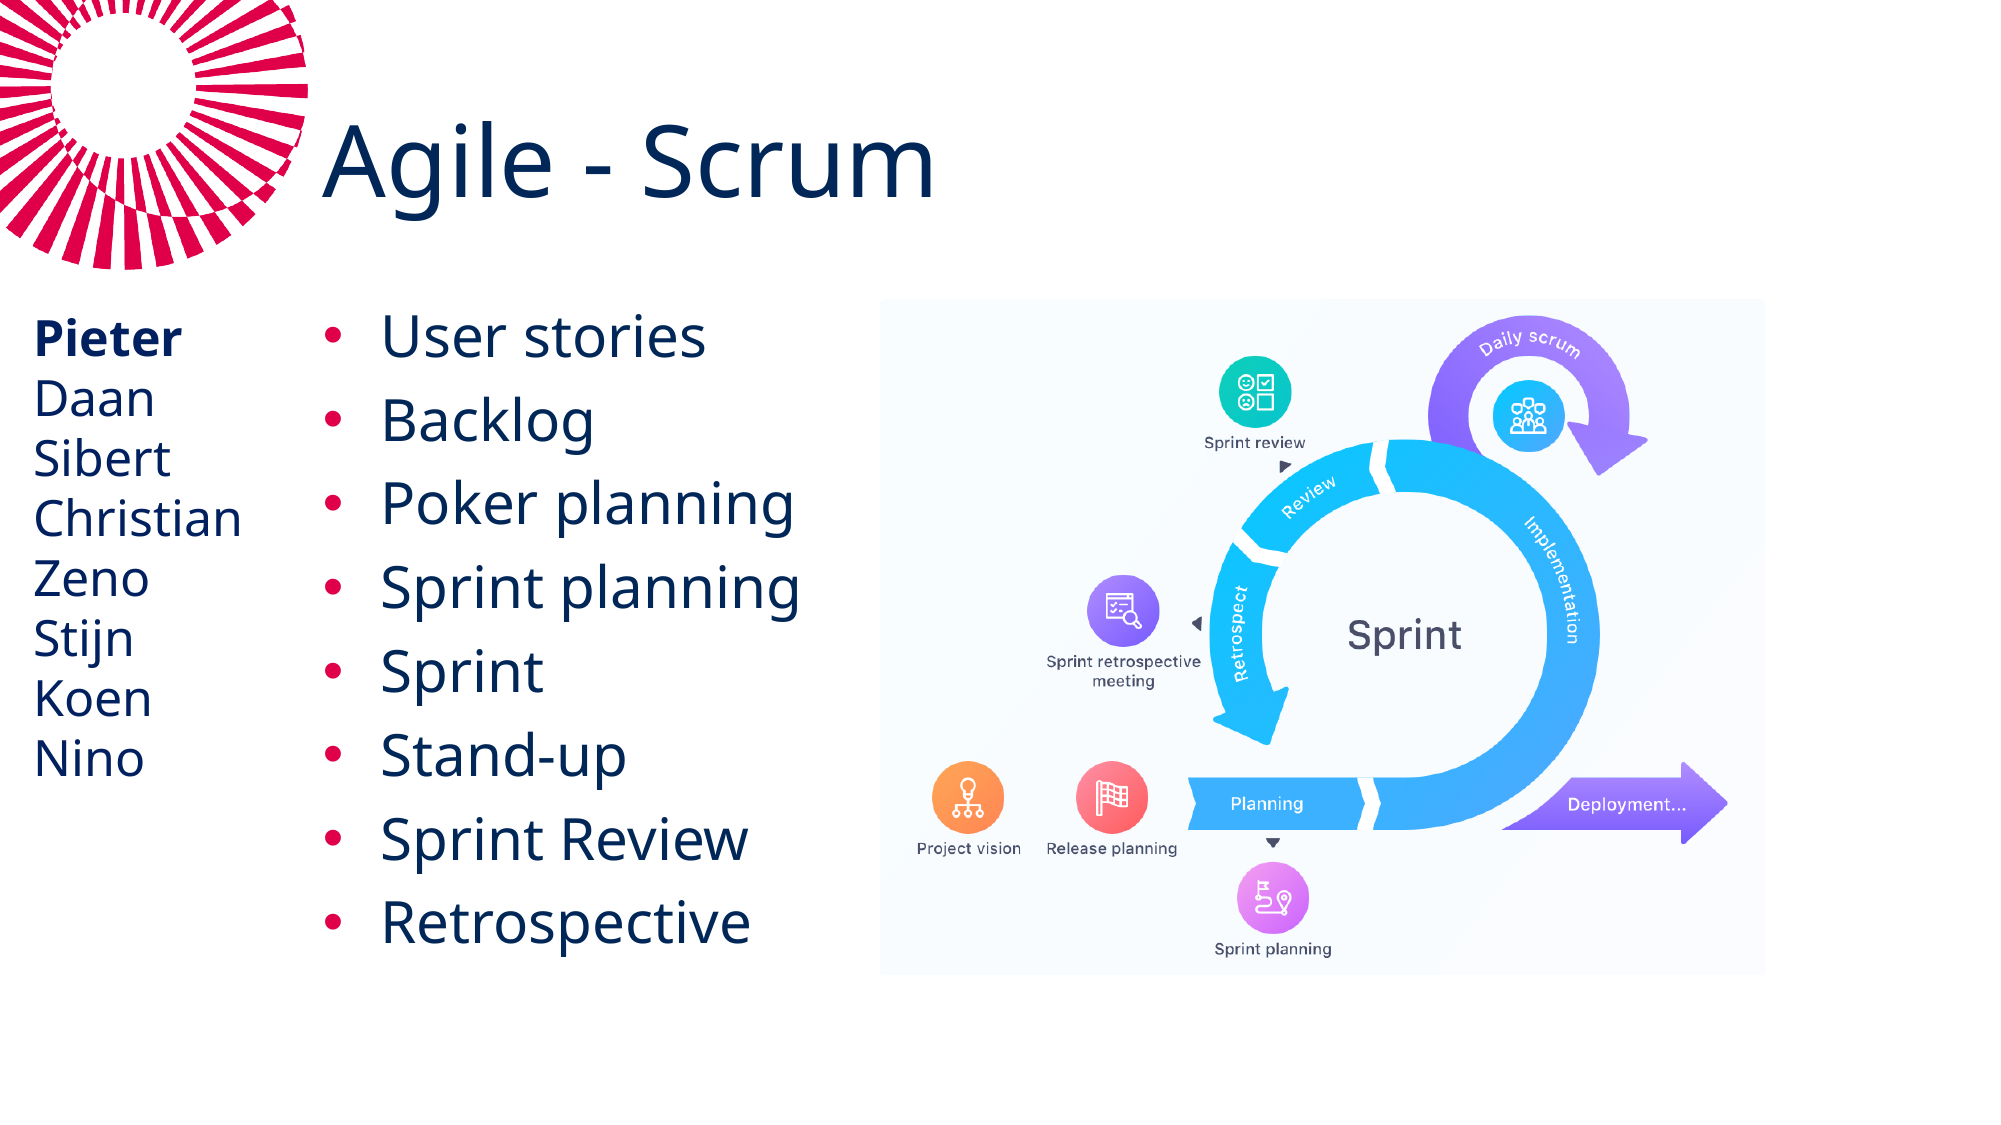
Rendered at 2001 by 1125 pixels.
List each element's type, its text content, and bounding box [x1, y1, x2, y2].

title Agile - Scrum [307, 59, 1940, 271]
text_box Pieter Daan Sibert Christian Zeno Stijn Koen Nino [18, 299, 263, 795]
picture [0, 0, 308, 270]
list User stories Backlog Poker planning Sprint planning Sprint Stand-up Sprint Review Retrospective [307, 299, 1940, 1079]
picture [880, 299, 1765, 975]
